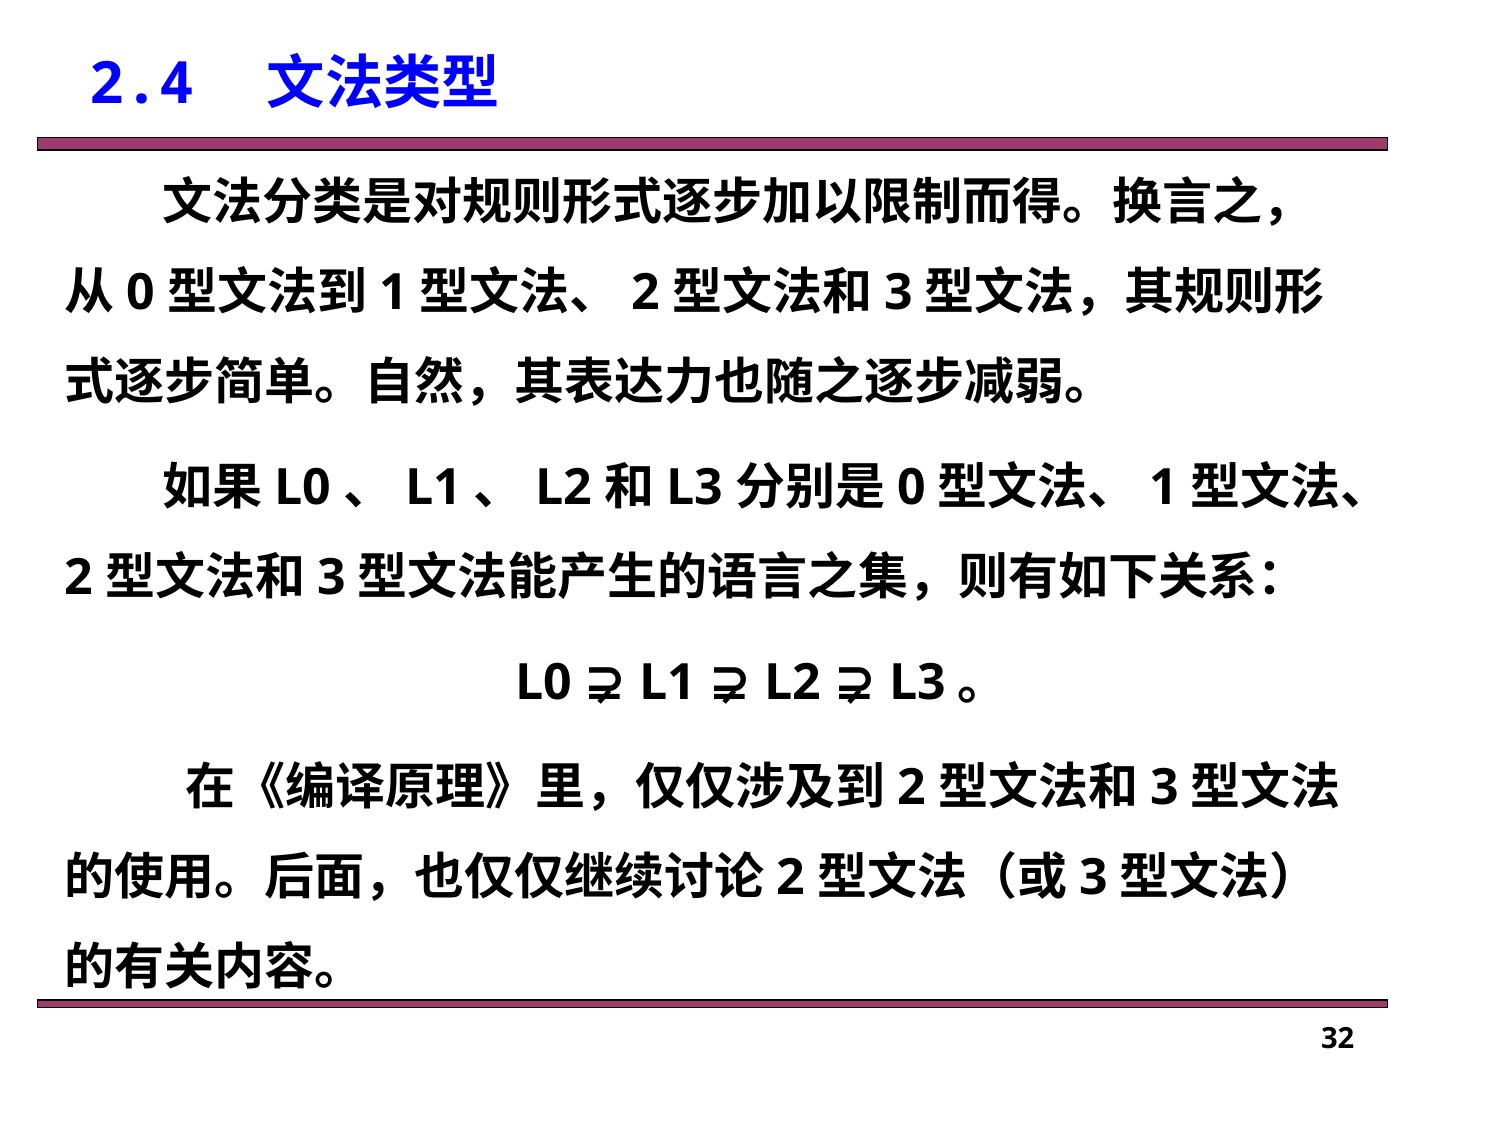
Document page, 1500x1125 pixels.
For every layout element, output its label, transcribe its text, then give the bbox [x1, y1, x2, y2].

slide_number 32 [1162, 1012, 1500, 1075]
text_box 文法分类是对规则形式逐步加以限制而得。换言之，从0型文法到1型文法、2型文法和3型文法，其规则形式逐步简单。自然，其表达力也随之逐步减弱。 如果L0、L1、L2和L3分别是0型文法、1型文法、2型文法和3型文法能产生的语言之集，则有如下关系： L0 ⊋ L1 ⊋ L2 ⊋ L3。 在《编译原理》里，仅仅涉及到2型文法和3型文法的使用。后面，也仅仅继续讨论2型文法（或3型文法）的有关内容。 [50, 132, 1375, 1002]
text_box 2.4 文法类型 [74, 37, 537, 125]
